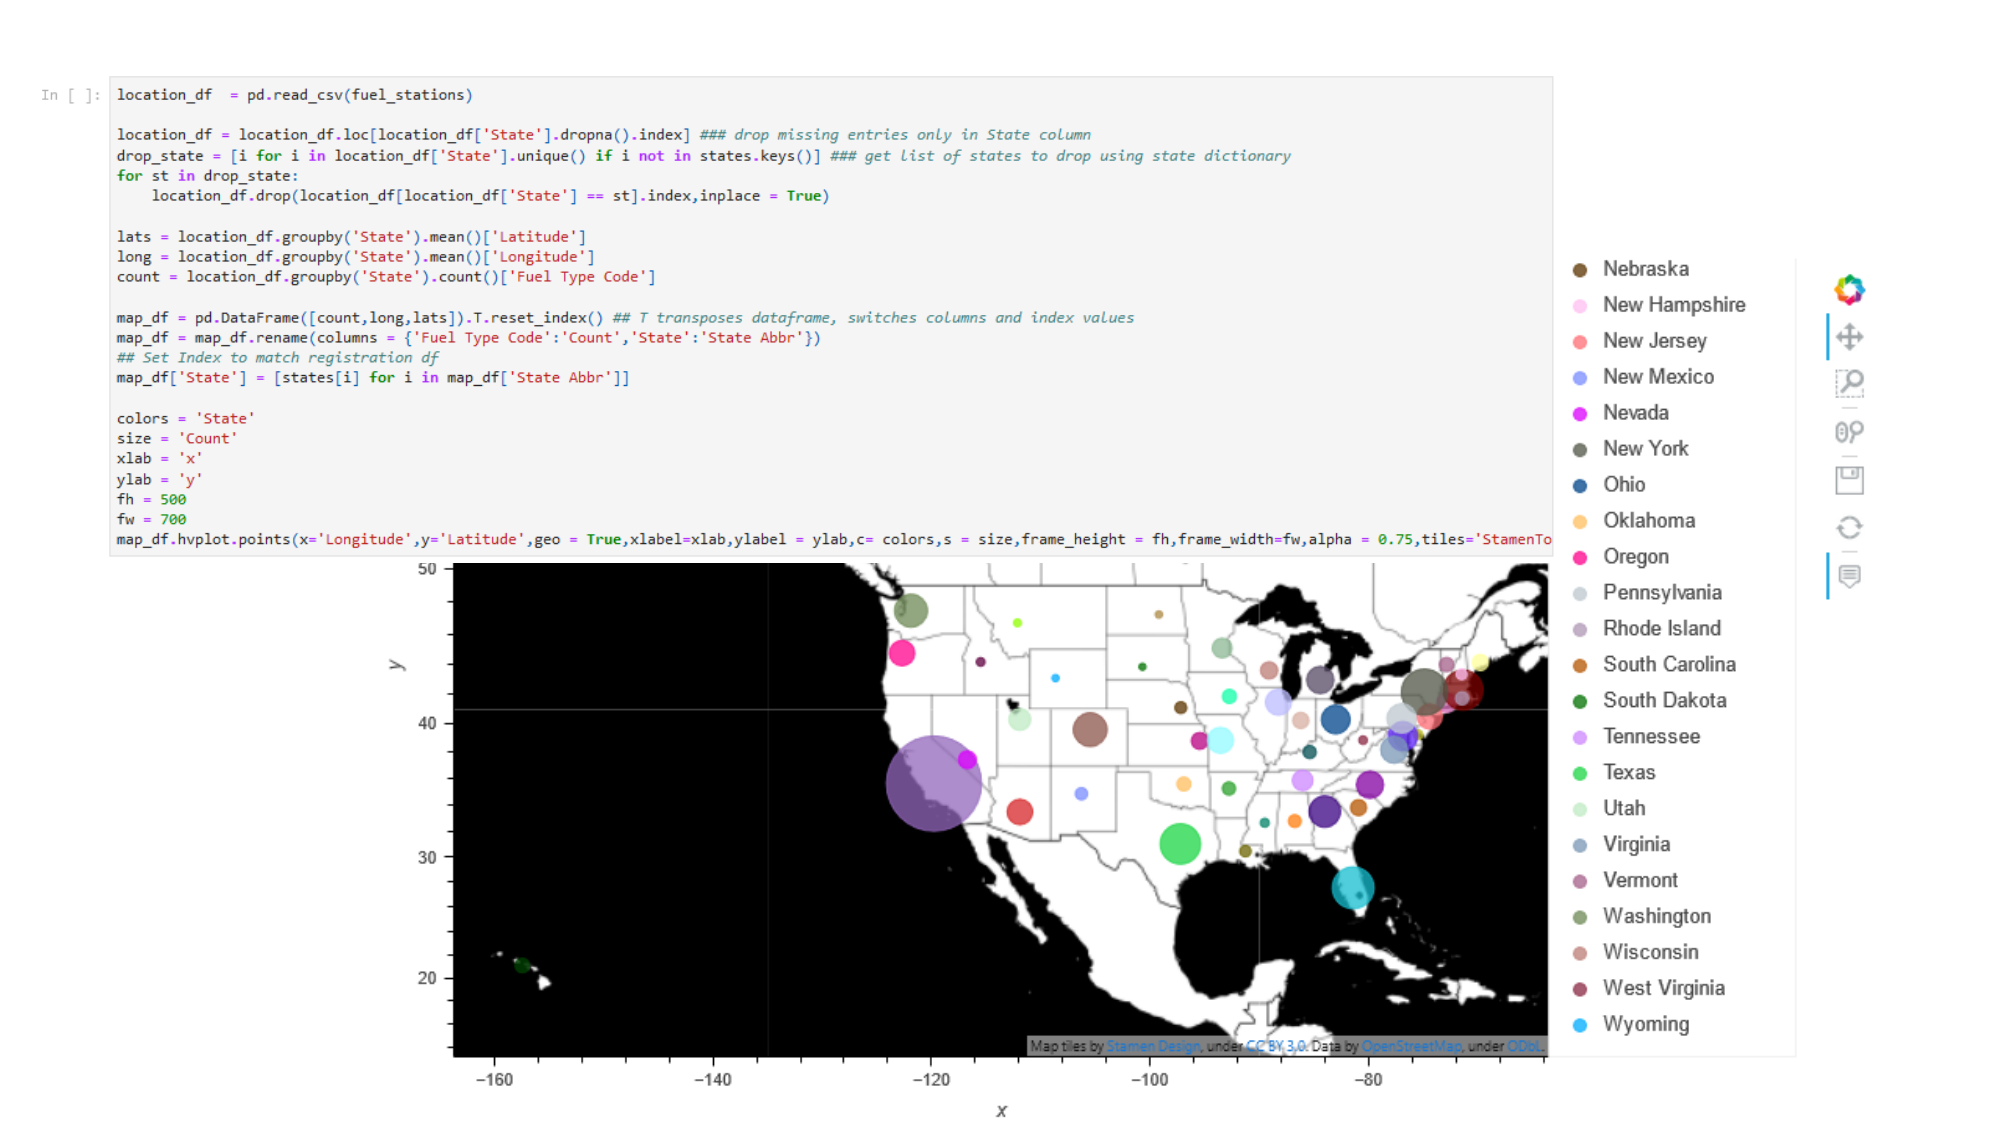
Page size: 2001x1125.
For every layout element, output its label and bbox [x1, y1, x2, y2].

picture [0, 75, 1886, 1125]
